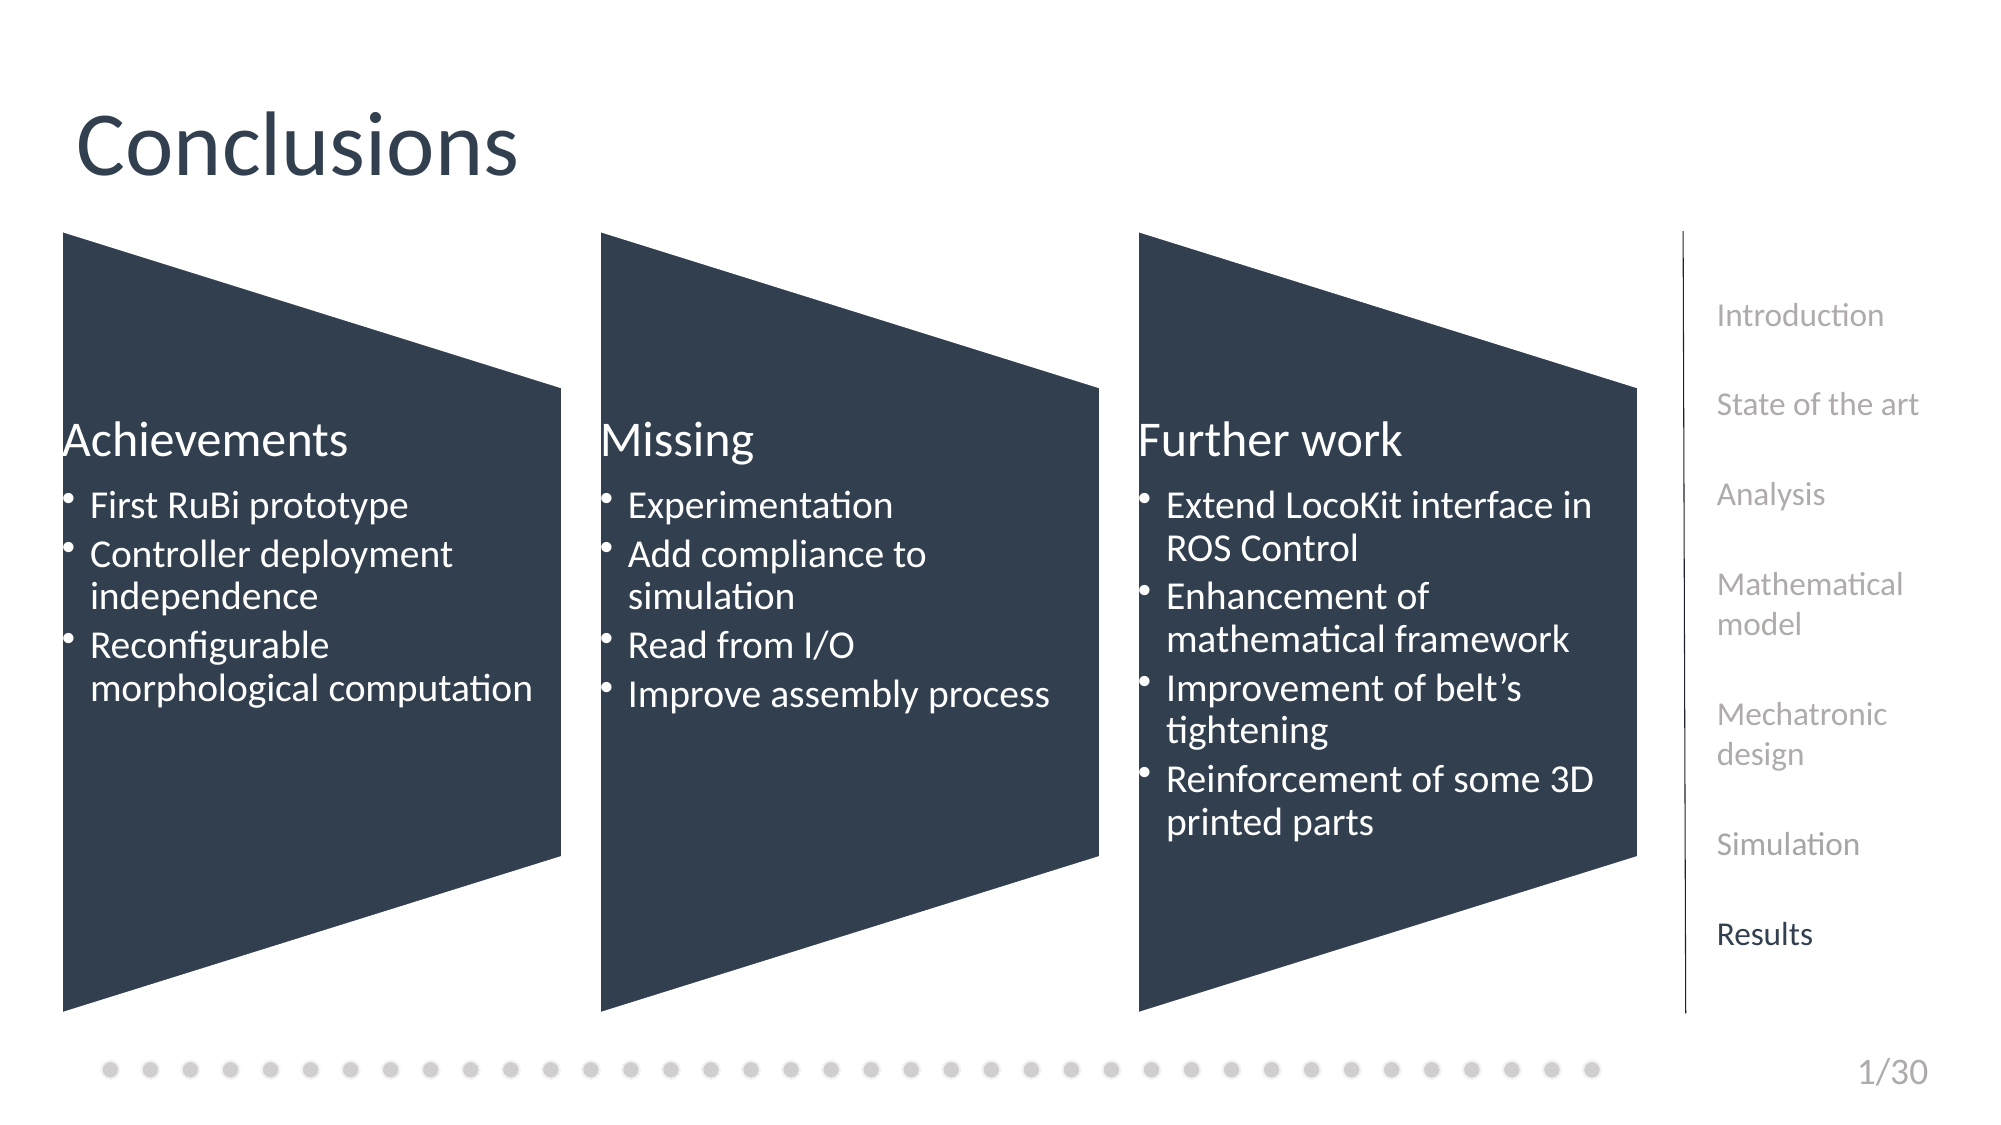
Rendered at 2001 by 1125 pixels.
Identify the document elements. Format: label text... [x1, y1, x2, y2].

text_box [380, 1059, 401, 1080]
text_box [781, 1059, 802, 1080]
text_box [1541, 1059, 1562, 1080]
text_box [460, 1059, 481, 1080]
text_box [260, 1059, 281, 1080]
text_box [1061, 1059, 1082, 1080]
text_box [540, 1059, 561, 1080]
text_box [821, 1059, 842, 1080]
text_box [1381, 1059, 1402, 1080]
text_box [340, 1059, 361, 1080]
text_box [1221, 1059, 1242, 1080]
text_box [1501, 1059, 1522, 1080]
text_box [180, 1059, 201, 1080]
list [61, 230, 1639, 1014]
text_box [1421, 1059, 1442, 1080]
text_box [1341, 1059, 1362, 1080]
text_box 1/30 [1842, 1039, 1944, 1100]
text_box [700, 1059, 722, 1080]
text_box [1101, 1059, 1122, 1080]
text_box [1581, 1059, 1602, 1080]
text_box [741, 1059, 762, 1080]
text_box [620, 1059, 641, 1080]
text_box [901, 1059, 922, 1080]
text_box [861, 1059, 882, 1080]
text_box [300, 1059, 321, 1080]
title Conclusions [61, 59, 1929, 232]
text_box [660, 1059, 681, 1080]
text_box [1141, 1059, 1162, 1080]
text_box [100, 1059, 121, 1080]
text_box [981, 1059, 1002, 1080]
text_box [1461, 1059, 1482, 1080]
text_box [941, 1059, 962, 1080]
text_box [220, 1059, 241, 1080]
text_box [1261, 1059, 1282, 1080]
text_box [140, 1059, 161, 1080]
text_box [500, 1059, 521, 1080]
text_box [1021, 1059, 1042, 1080]
list Introduction State of the art Analysis Mathematical model Mechatronic design Simulation Results [1701, 231, 1945, 1014]
text_box [420, 1059, 441, 1080]
text_box [1301, 1059, 1322, 1080]
text_box [580, 1059, 601, 1080]
text_box [1181, 1059, 1202, 1080]
